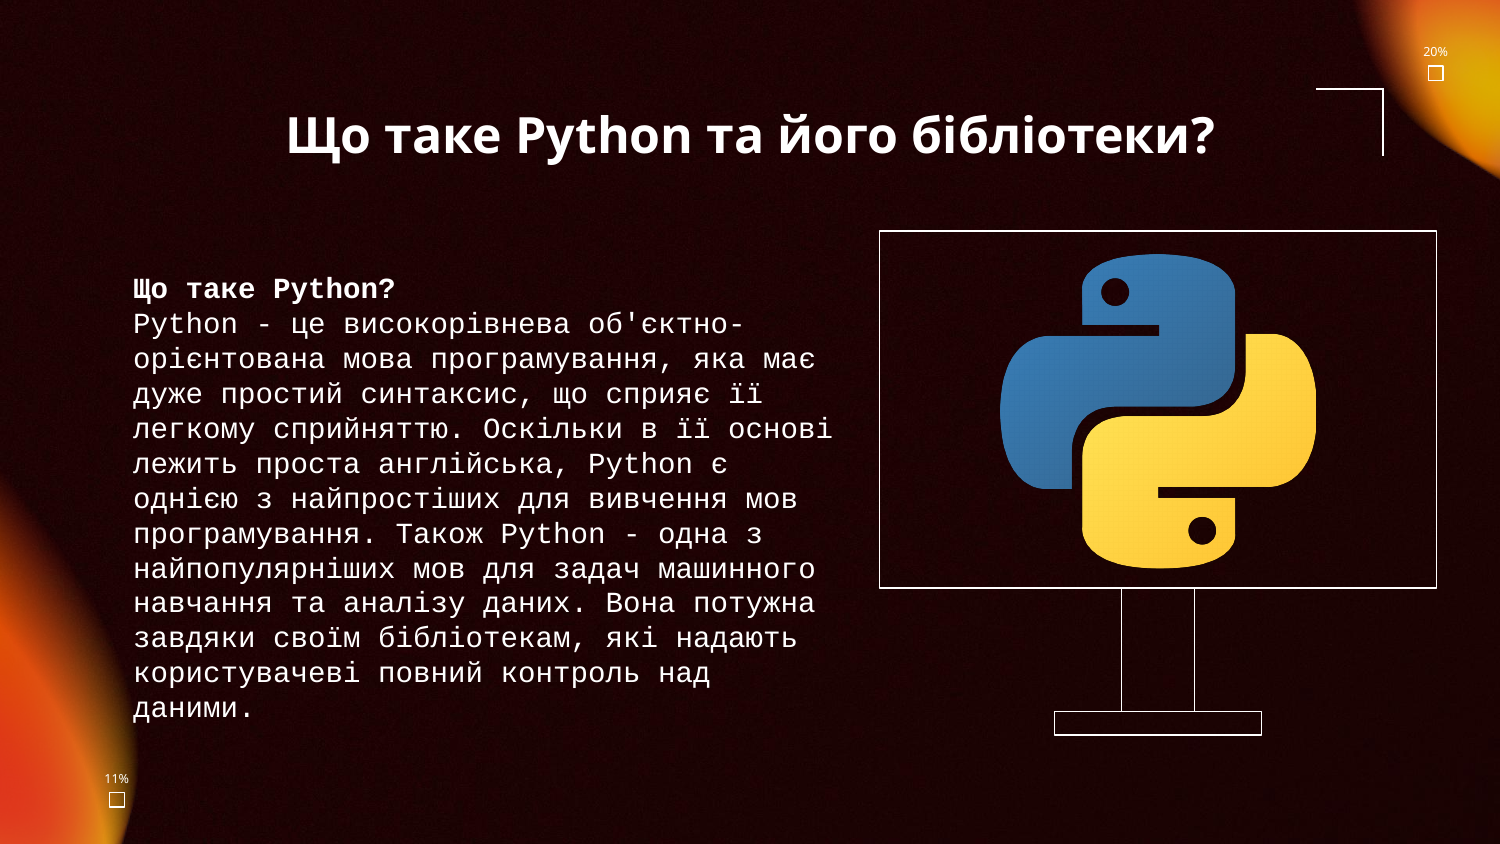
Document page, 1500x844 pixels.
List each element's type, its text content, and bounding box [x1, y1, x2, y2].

title Що таке Python та його бібліотеки? [118, 88, 1382, 183]
picture [0, 0, 1500, 844]
subtitle Що таке Python? Python - це високорівнева об'єктно-орієнтована мова програмування, яка має дуже простий синтаксис, що сприяє її легкому сприйняттю. Оскільки в її основі лежить проста англійська, Python є однією з найпростіших для вивчення мов програмування. Також Python - одна з найпопулярніших мов для задач машинного навчання та аналізу даних. Вона потужна завдяки своїм бібліотекам, які надають користувачеві повний контроль над даними. [118, 254, 849, 735]
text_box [879, 230, 1437, 736]
